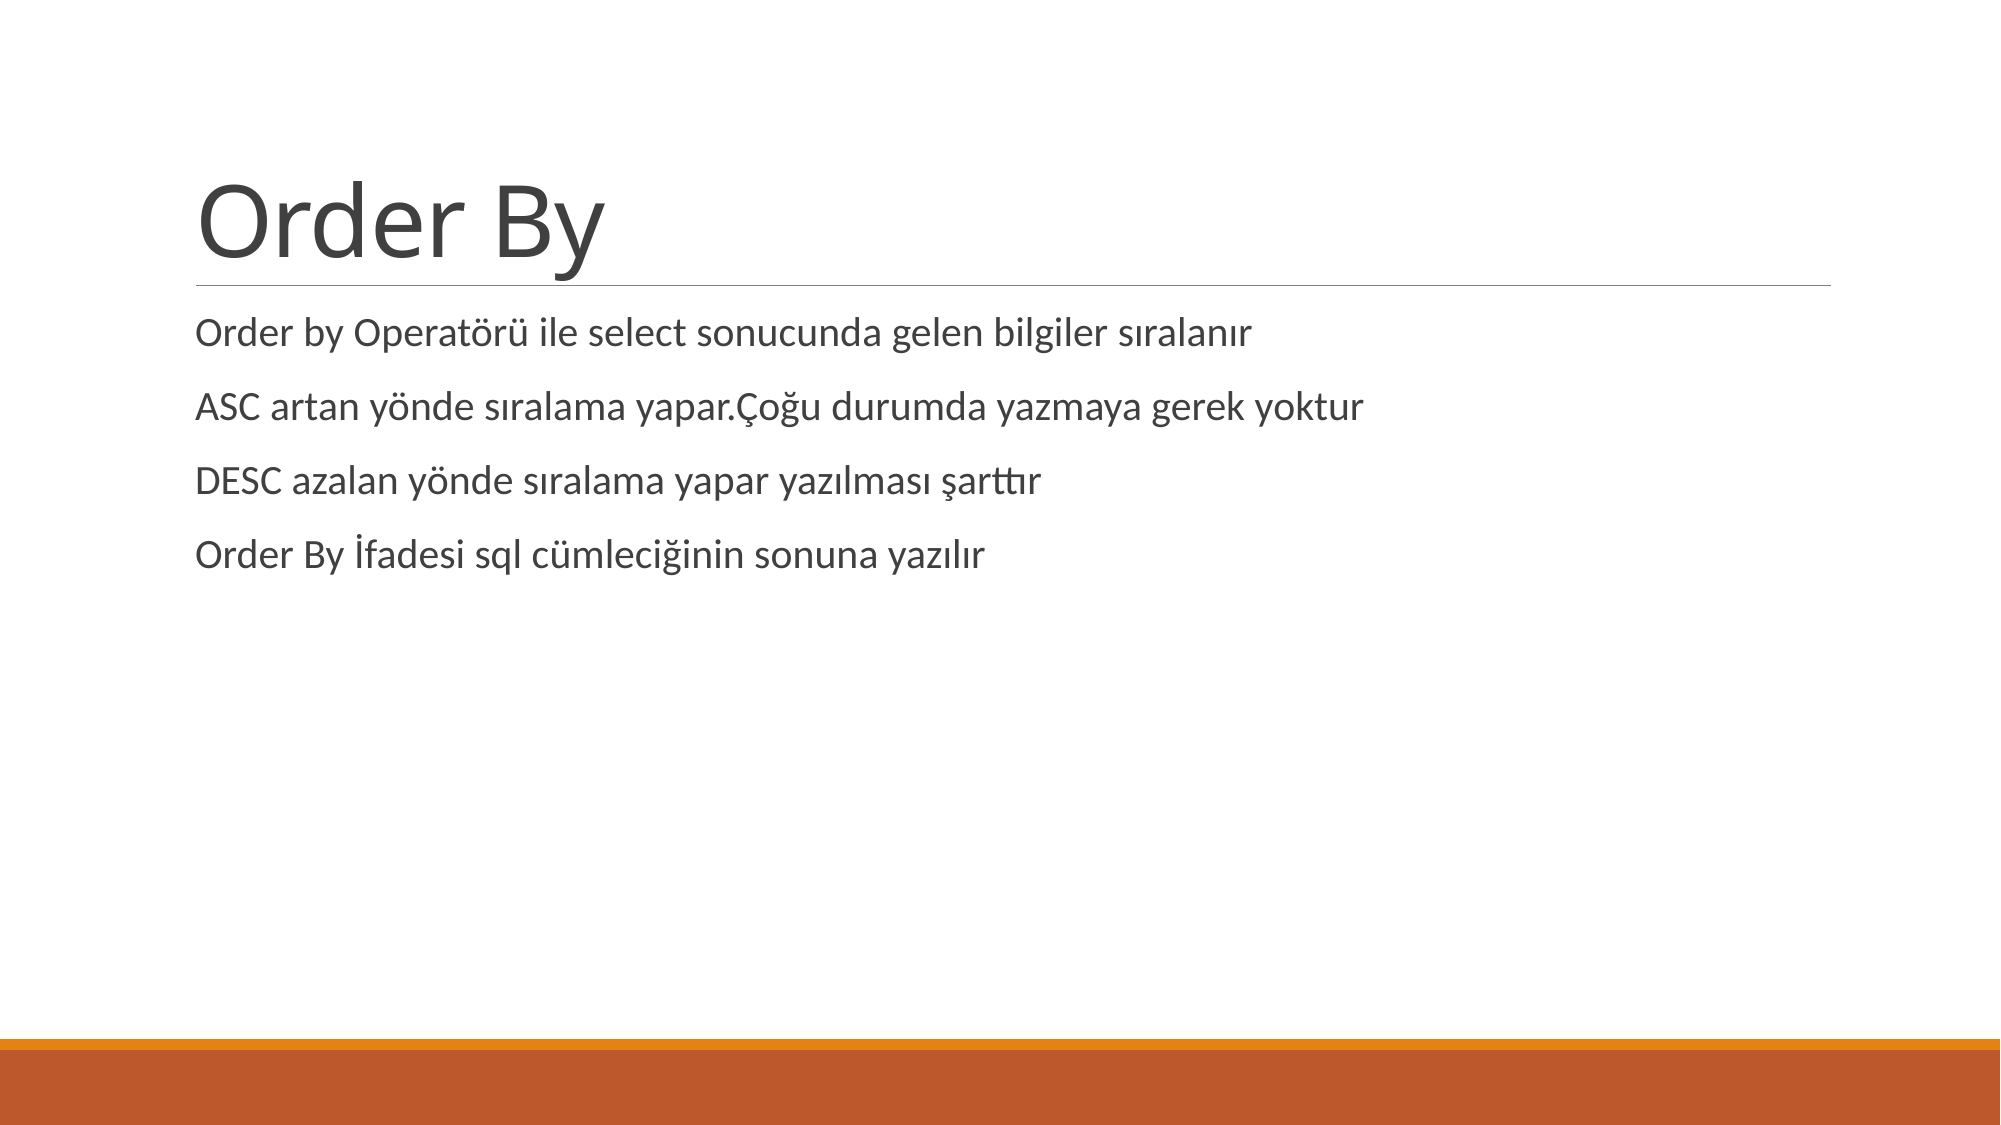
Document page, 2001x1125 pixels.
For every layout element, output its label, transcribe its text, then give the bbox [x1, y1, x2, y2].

list Order by Operatörü ile select sonucunda gelen bilgiler sıralanır ASC artan yönde sıralama yapar.Çoğu durumda yazmaya gerek yoktur DESC azalan yönde sıralama yapar yazılması şarttır Order By İfadesi sql cümleciğinin sonuna yazılır [180, 302, 1830, 963]
title Order By [180, 47, 1830, 285]
